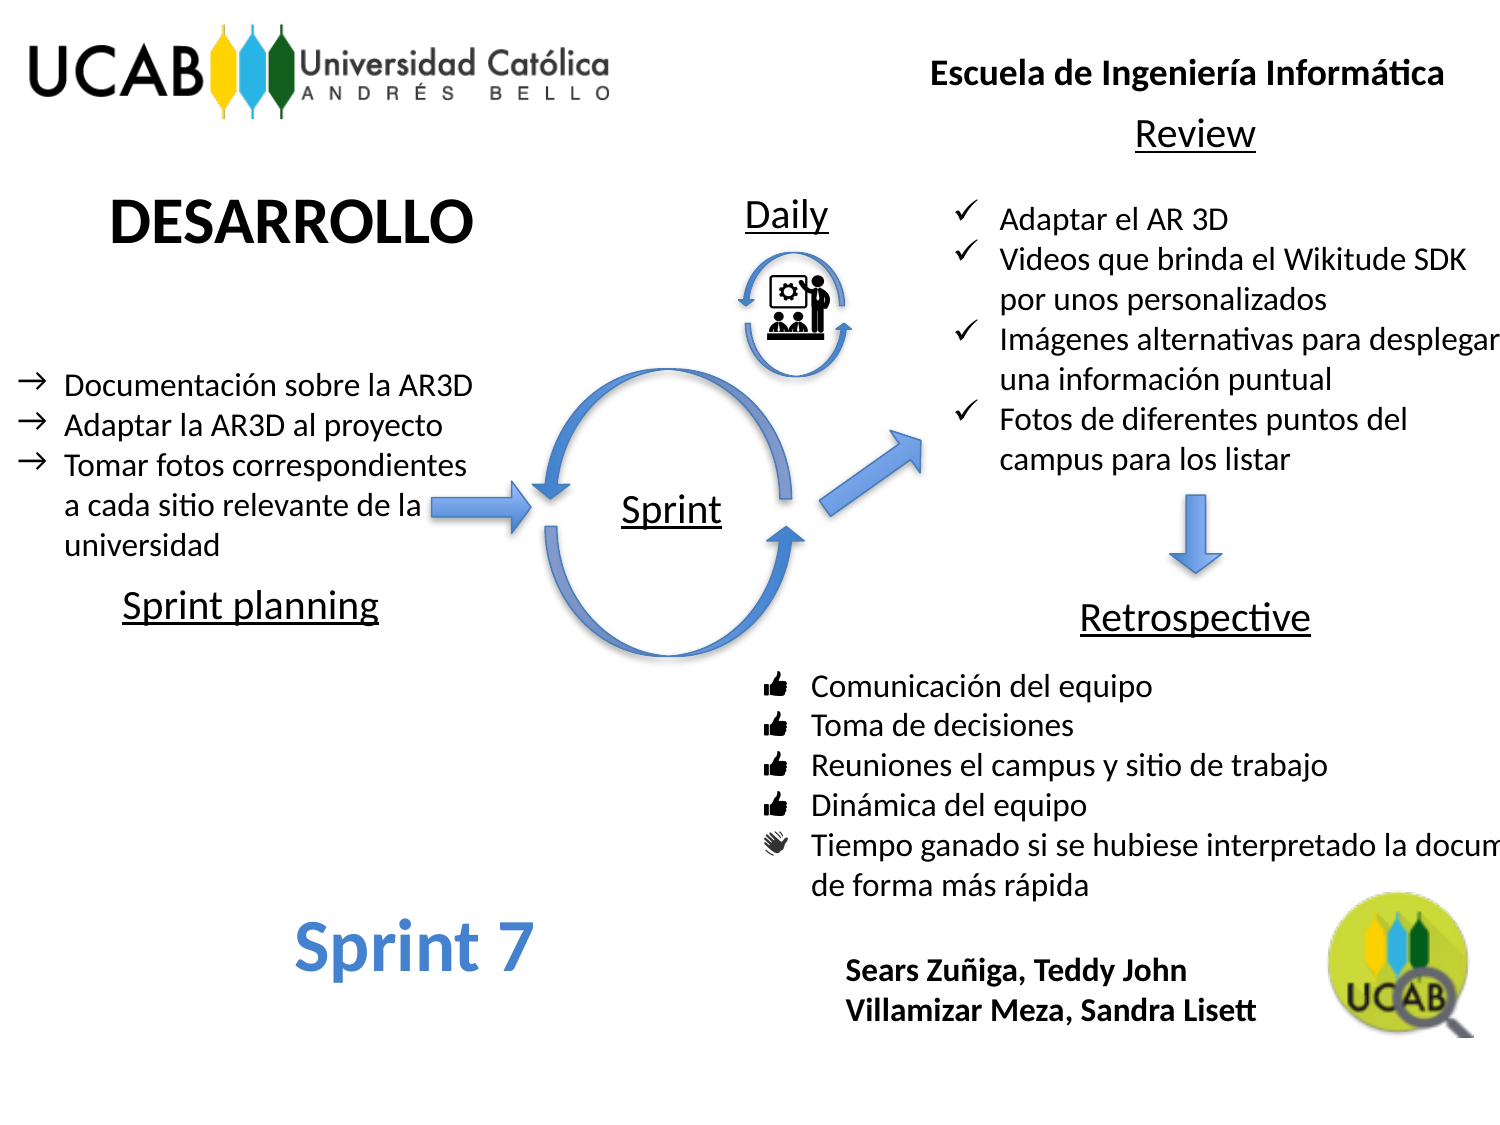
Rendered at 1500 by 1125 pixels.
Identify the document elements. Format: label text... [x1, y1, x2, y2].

text_box Sprint planning [107, 571, 395, 636]
text_box [544, 525, 805, 658]
text_box [531, 368, 793, 500]
picture [764, 711, 788, 736]
picture [764, 791, 788, 816]
text_box Documentación sobre la AR3D Adaptar la AR3D al proyecto Tomar fotos correspondientes a cada sitio relevante de la universidad [2, 356, 500, 571]
text_box [818, 429, 922, 517]
text_box Sprint 7 [279, 888, 564, 994]
text_box Comunicación del equipo Toma de decisiones Reuniones el campus y sitio de trabajo Dinámica del equipo Tiempo ganado si se hubiese interpretado la documentación de forma más rápida [749, 656, 1500, 951]
text_box Escuela de Ingeniería Informática [915, 40, 1461, 101]
text_box Sprint [606, 474, 738, 540]
text_box Retrospective [1064, 582, 1327, 648]
text_box Sears Zuñiga, Teddy John Villamizar Meza, Sandra Lisett [830, 951, 1318, 1036]
text_box [500, 480, 532, 535]
text_box [1168, 494, 1223, 574]
picture [764, 831, 788, 856]
text_box Adaptar el AR 3D Videos que brinda el Wikitude SDK por unos personalizados Imágenes alternativas para desplegar una información puntual Fotos de diferentes puntos del campus para los listar [937, 190, 1500, 485]
text_box Review [1120, 98, 1272, 164]
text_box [737, 252, 852, 377]
picture [764, 671, 788, 696]
picture [0, 6, 631, 136]
picture [764, 751, 788, 776]
text_box DESARROLLO [94, 169, 491, 265]
picture [1323, 887, 1474, 1038]
text_box Daily [730, 179, 844, 245]
